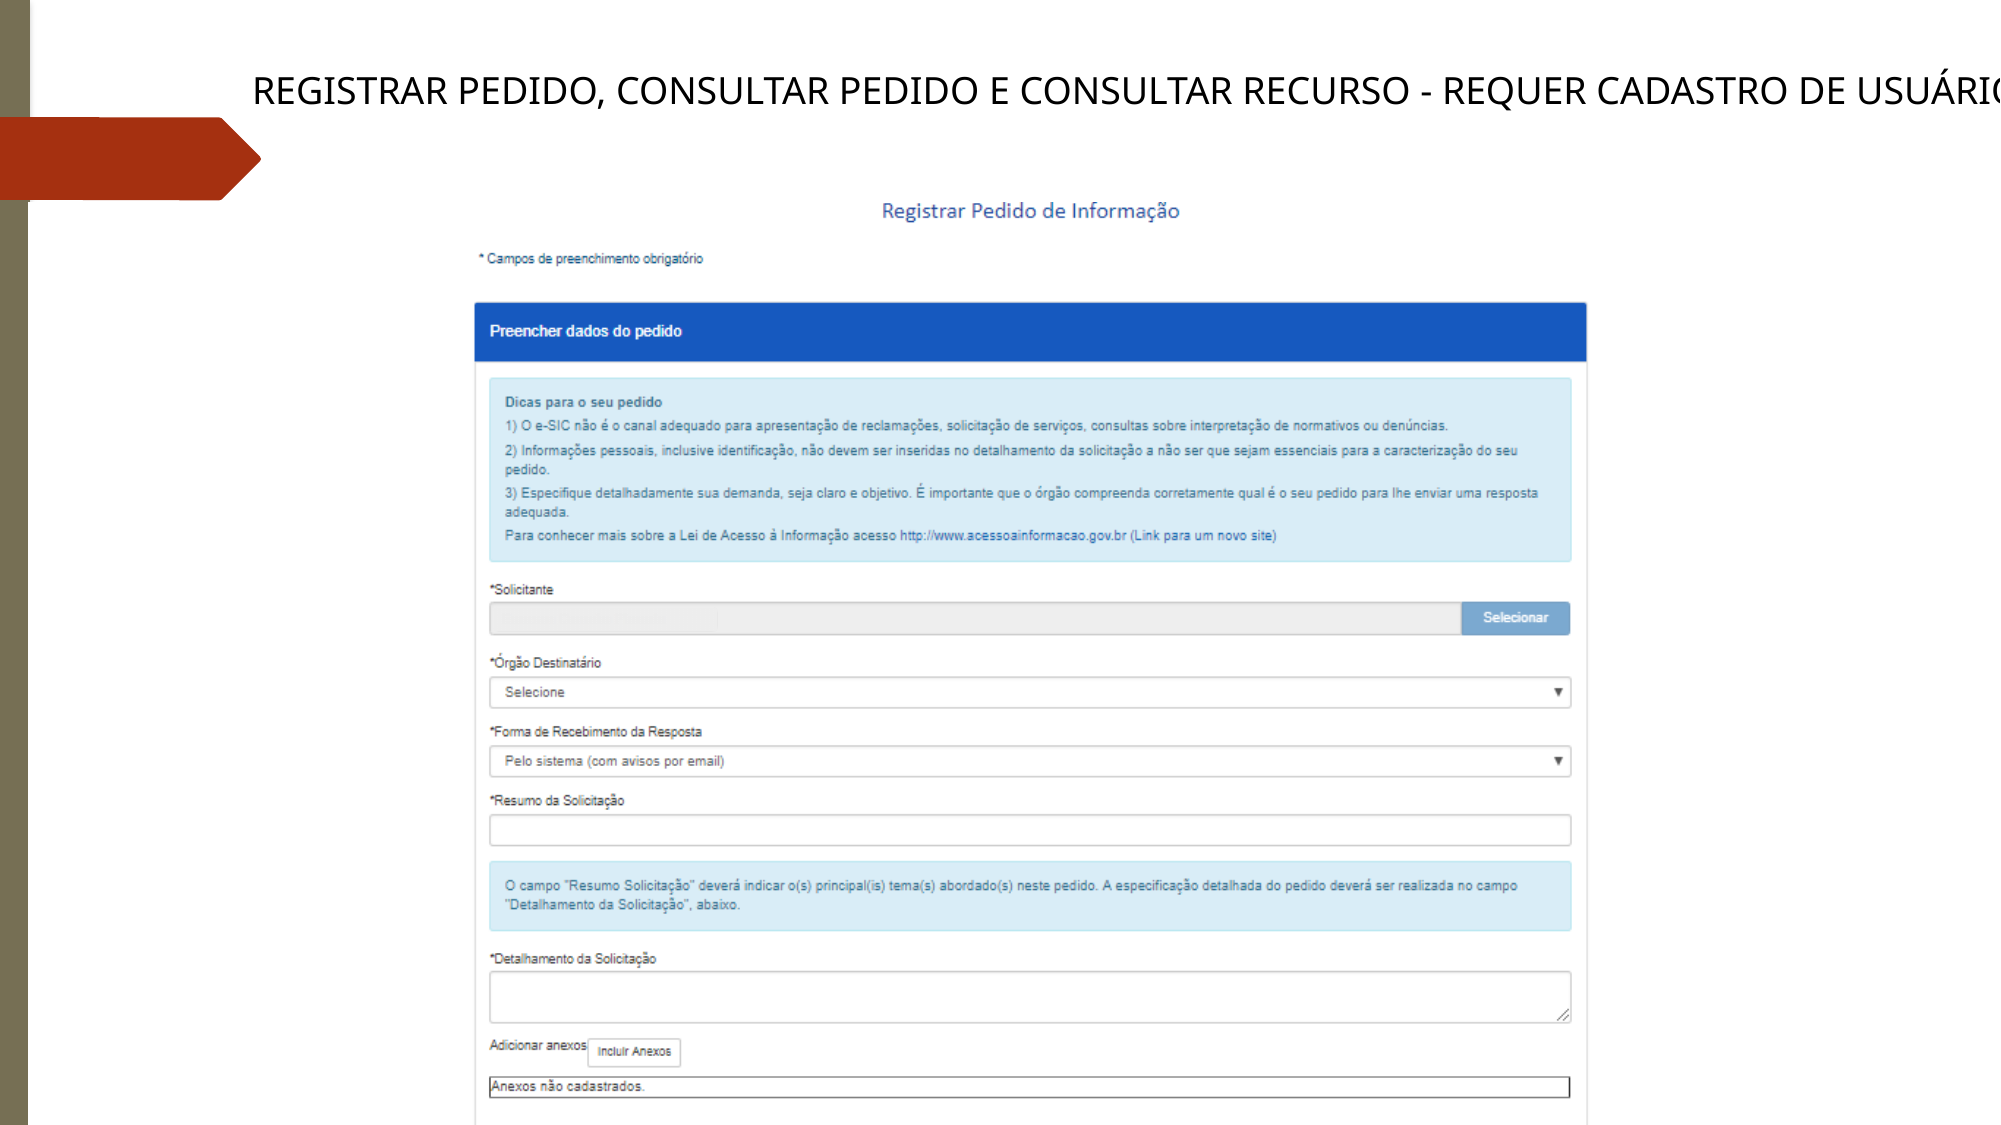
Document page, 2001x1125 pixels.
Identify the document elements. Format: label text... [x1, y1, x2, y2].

text_box REGISTRAR PEDIDO, CONSULTAR PEDIDO E CONSULTAR RECURSO - REQUER CADASTRO DE USUÁRIO [237, 59, 2000, 119]
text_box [28, 202, 2000, 1125]
